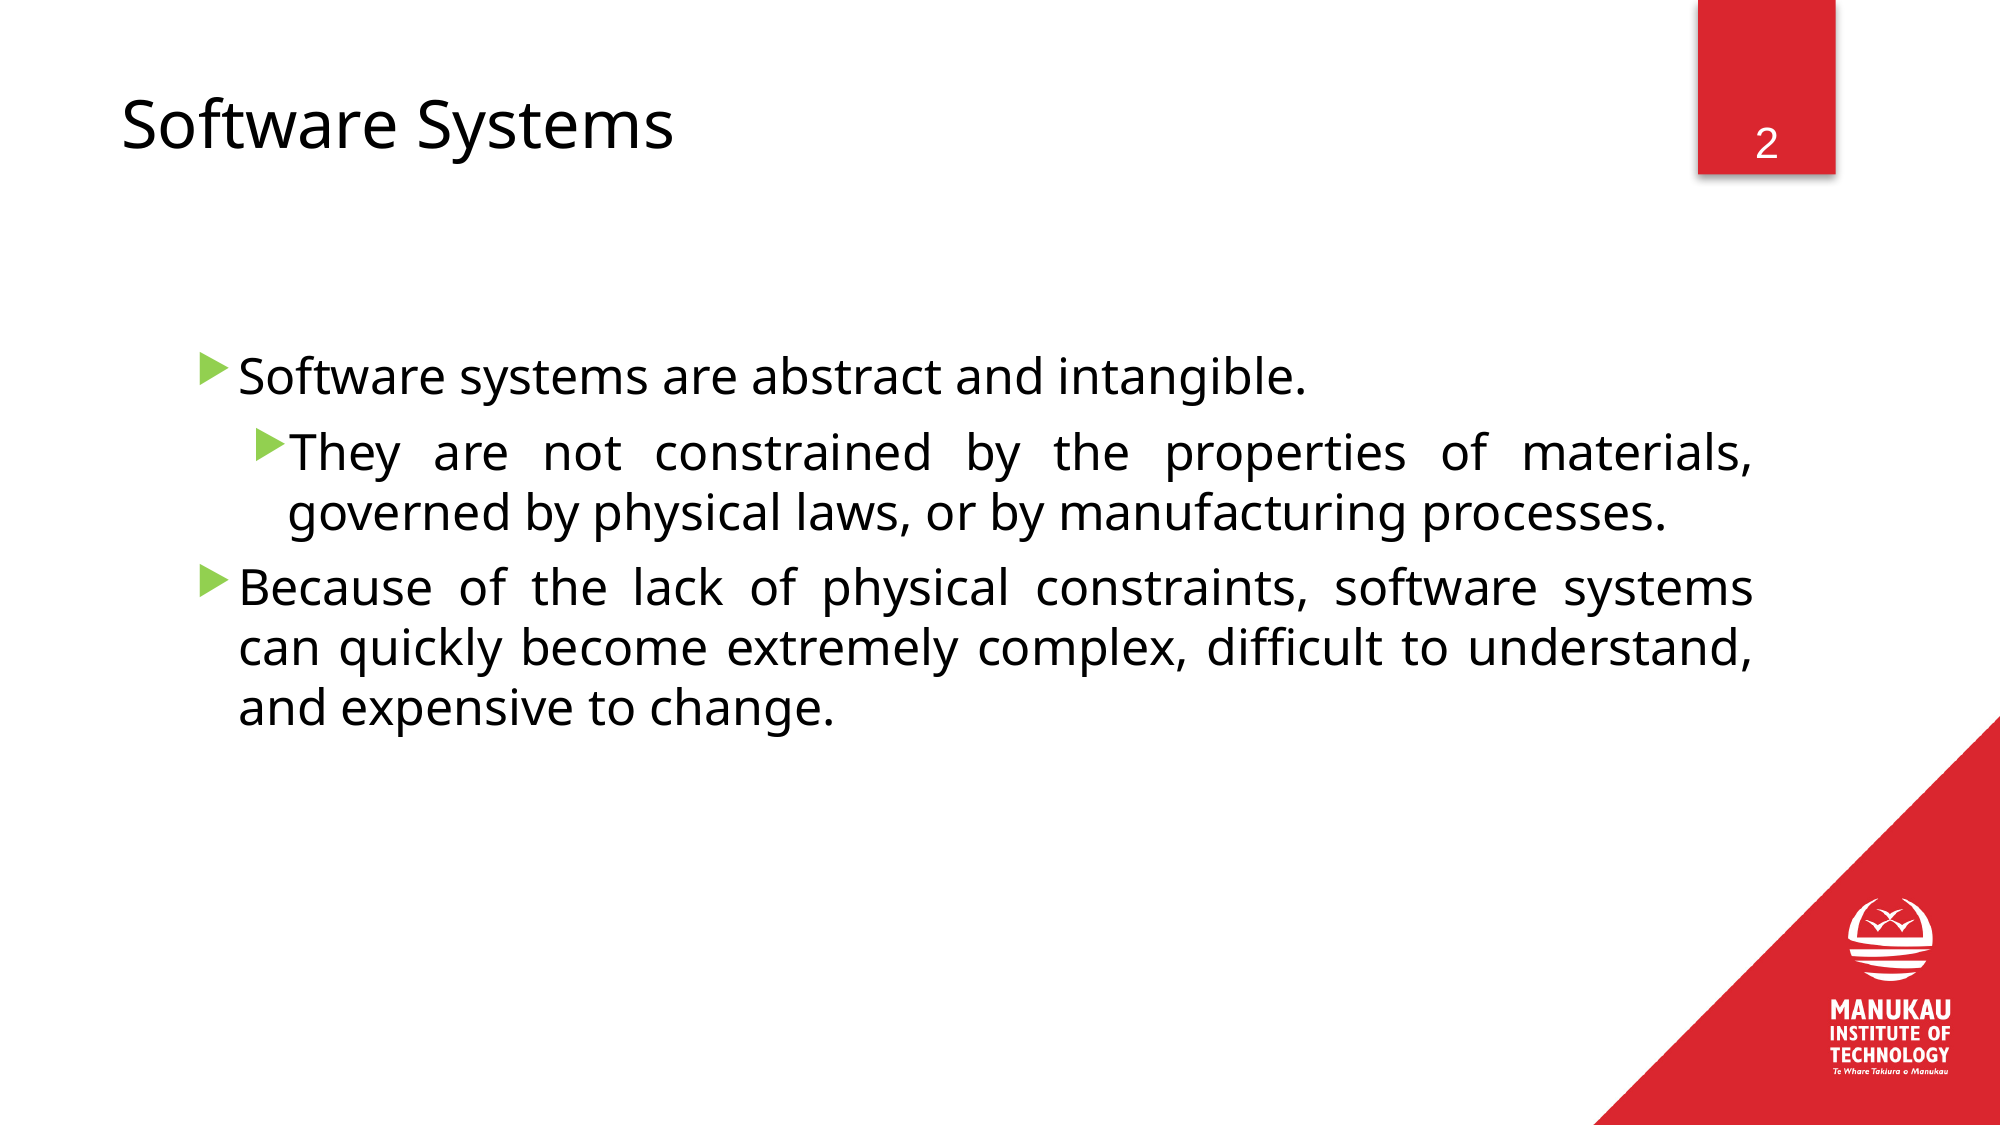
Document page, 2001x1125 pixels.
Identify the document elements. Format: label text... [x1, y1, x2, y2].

title Software Systems [106, 74, 1649, 304]
list Software systems are abstract and intangible. They are not constrained by the properties of materials, governed by physical laws, or by manufacturing processes. Because of the lack of physical constraints, software systems can quickly become extremely complex, difficult to understand, and expensive to change. [181, 336, 1770, 1025]
slide_number 2 [1698, 0, 1836, 175]
picture [1593, 715, 2000, 1125]
